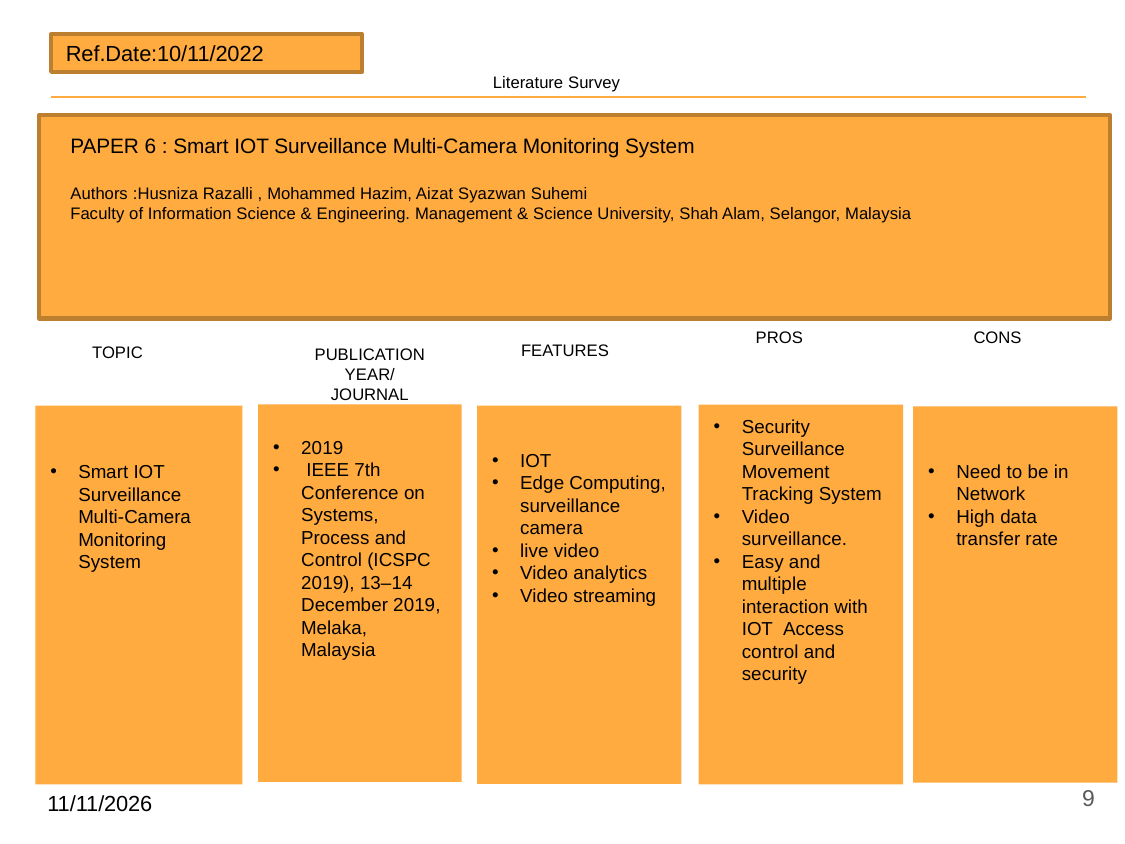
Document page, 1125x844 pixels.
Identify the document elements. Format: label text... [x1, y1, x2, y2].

text_box Smart IOT Surveillance Multi-Camera Monitoring System [35, 405, 243, 782]
text_box PUBLICATION YEAR/ JOURNAL [296, 336, 444, 432]
text_box CONS [958, 319, 1069, 354]
text_box PAPER 6 : Smart IOT Surveillance Multi-Camera Monitoring System Authors :Husniza Razalli , Mohammed Hazim, Aizat Syazwan Suhemi Faculty of Information Science & Engineering. Management & Science University, Shah Alam, Selangor, Malaysia [55, 125, 1125, 230]
text_box Literature Survey [39, 7, 1074, 108]
text_box Ref.Date:10/11/2022 [49, 32, 364, 74]
text_box [37, 113, 1112, 321]
text_box 2019 IEEE 7th Conference on Systems, Process and Control (ICSPC 2019), 13–14 December 2019, Melaka, Malaysia [258, 404, 462, 782]
text_box IOT Edge Computing, surveillance camera live video Video analytics Video streaming [477, 405, 682, 784]
text_box FEATURES [506, 331, 632, 367]
text_box Security Surveillance Movement Tracking System Video surveillance. Easy and multiple interaction with IOT Access control and security [698, 404, 904, 785]
slide_number 9 [1042, 783, 1110, 830]
text_box PROS [740, 319, 867, 354]
text_box Need to be in Network High data transfer rate [913, 406, 1118, 783]
text_box 12/13/2022 [32, 782, 283, 828]
text_box TOPIC [77, 334, 182, 369]
